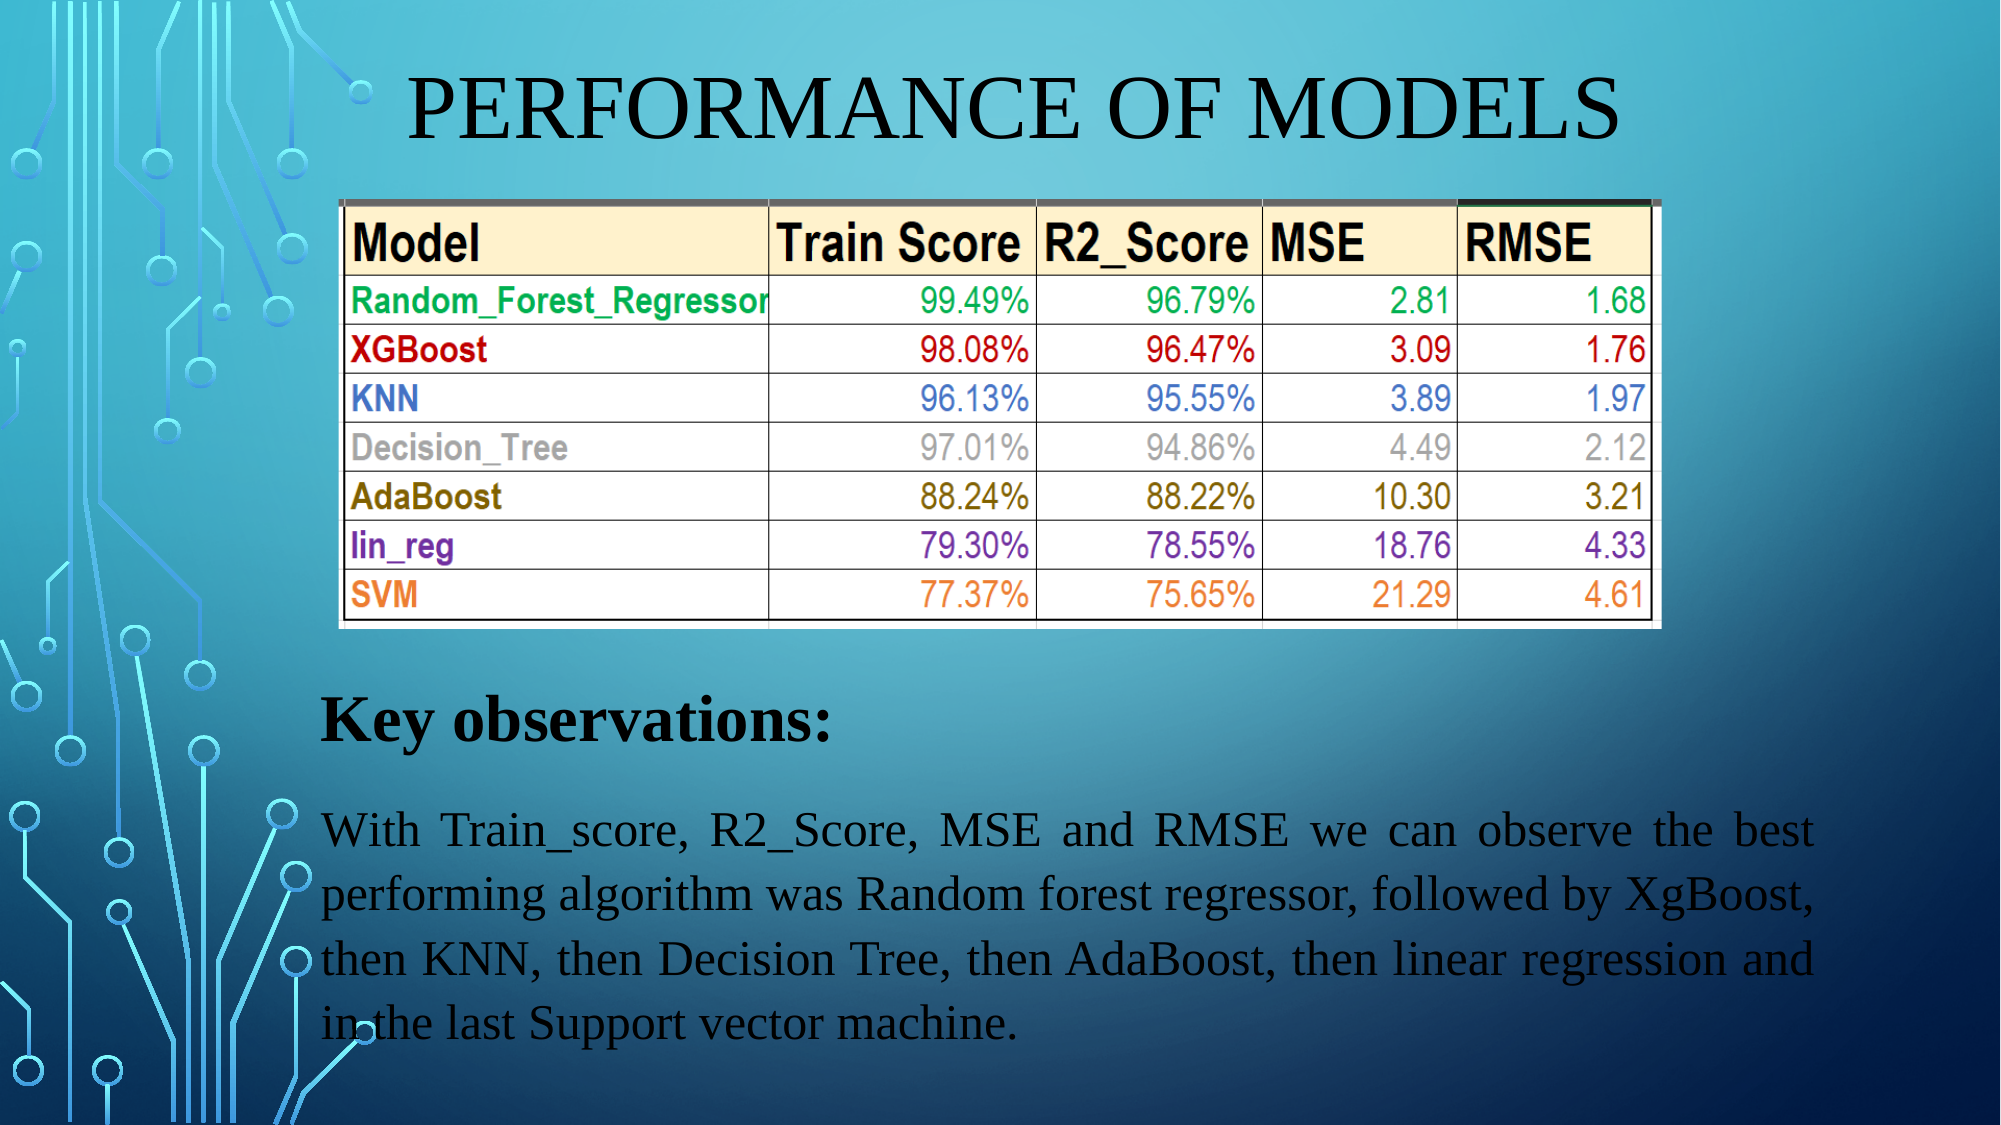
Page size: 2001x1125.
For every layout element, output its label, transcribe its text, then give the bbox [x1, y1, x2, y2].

picture [338, 198, 1662, 629]
text_box Key observations: With Train_score, R2_Score, MSE and RMSE we can observe the best performing algorithm was Random forest regressor, followed by XgBoost, then KNN, then Decision Tree, then AdaBoost, then linear regression and in the last Support vector machine. [305, 661, 1831, 1125]
text_box PERFORMANCE OF MODELS [391, 39, 1727, 165]
